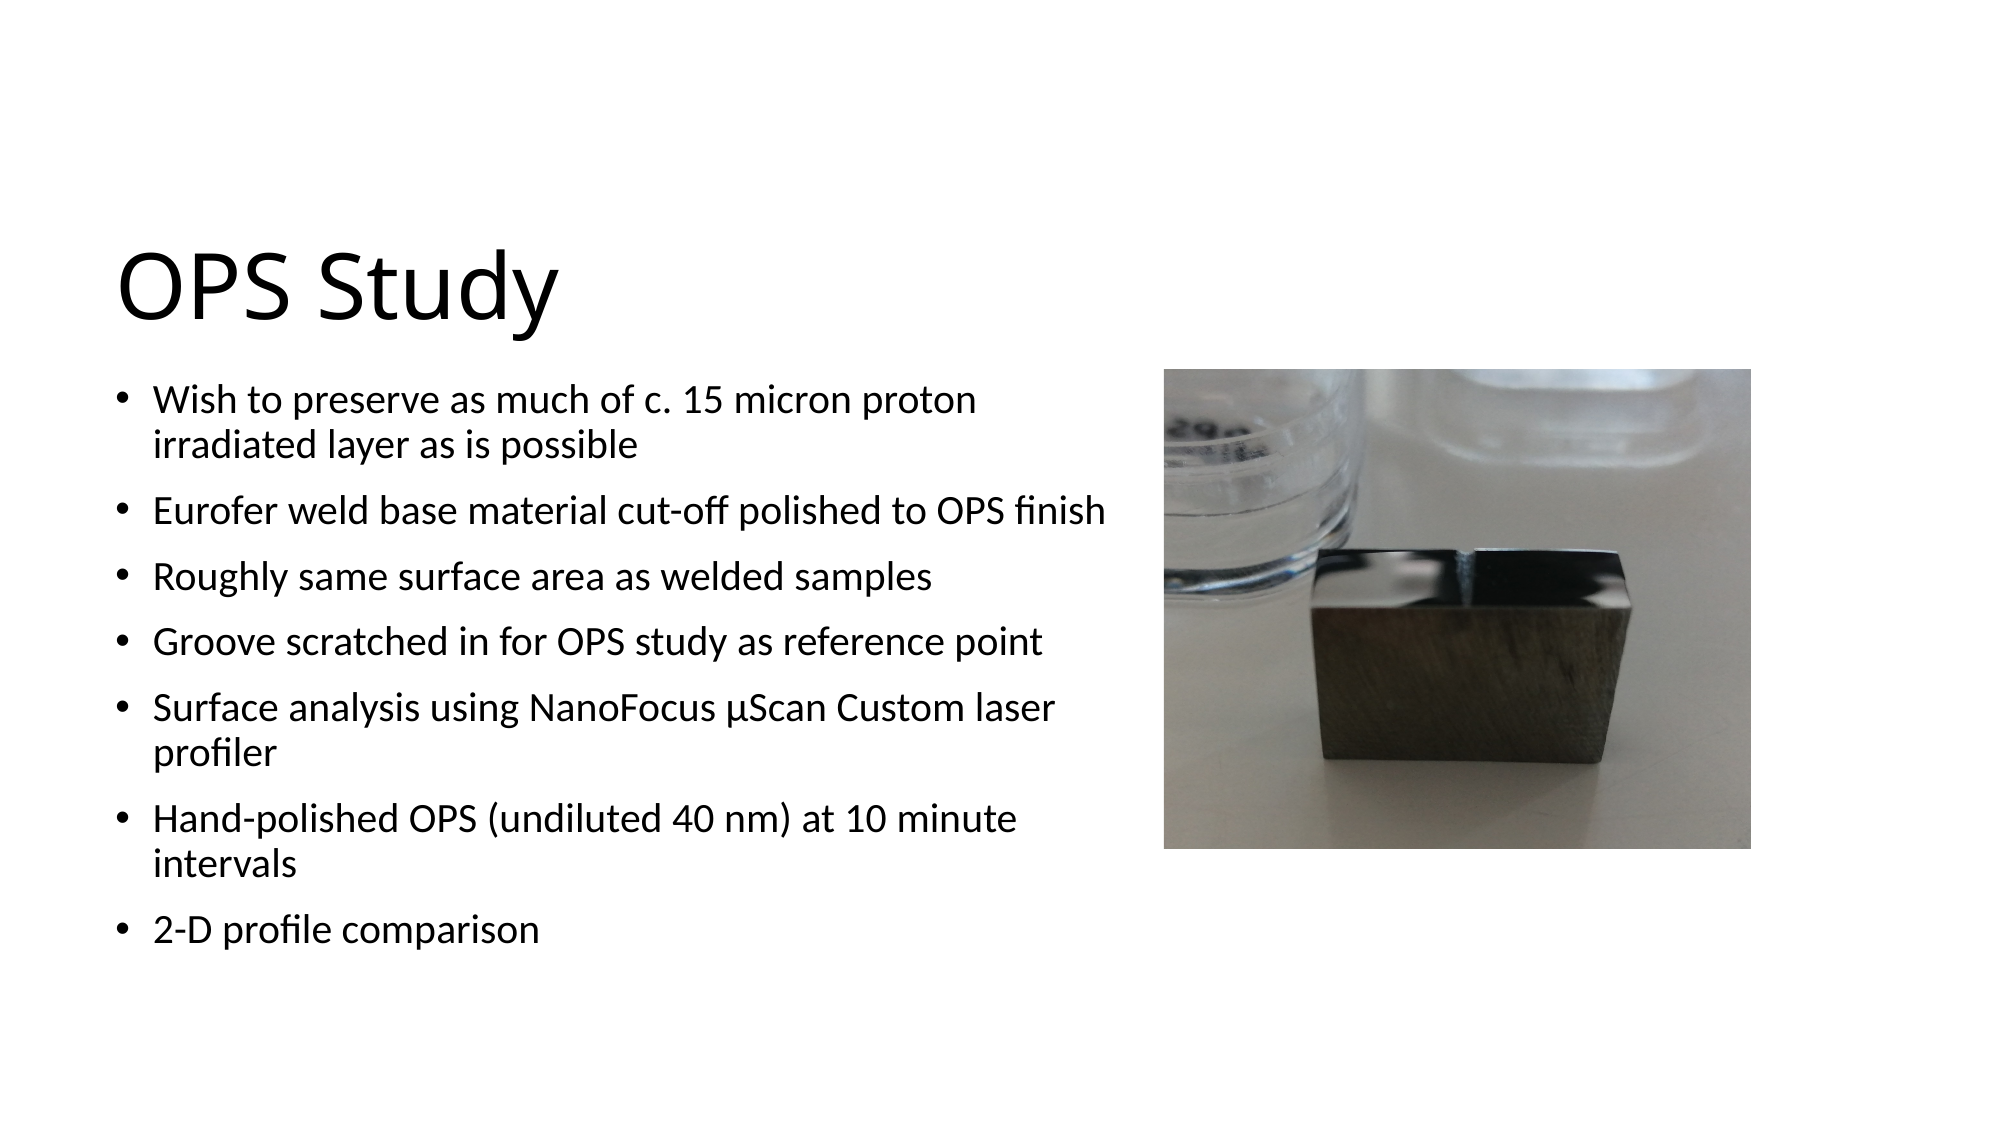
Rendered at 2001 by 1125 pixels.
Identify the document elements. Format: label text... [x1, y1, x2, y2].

picture [1163, 369, 1751, 849]
list Wish to preserve as much of c. 15 micron proton irradiated layer as is possible Eurofer weld base material cut-off polished to OPS finish Roughly same surface area as welded samples Groove scratched in for OPS study as reference point Surface analysis using NanoFocus µScan Custom laser profiler Hand-polished OPS (undiluted 40 nm) at 10 minute intervals 2-D profile comparison [100, 369, 1141, 1084]
title OPS Study [100, 181, 1826, 399]
